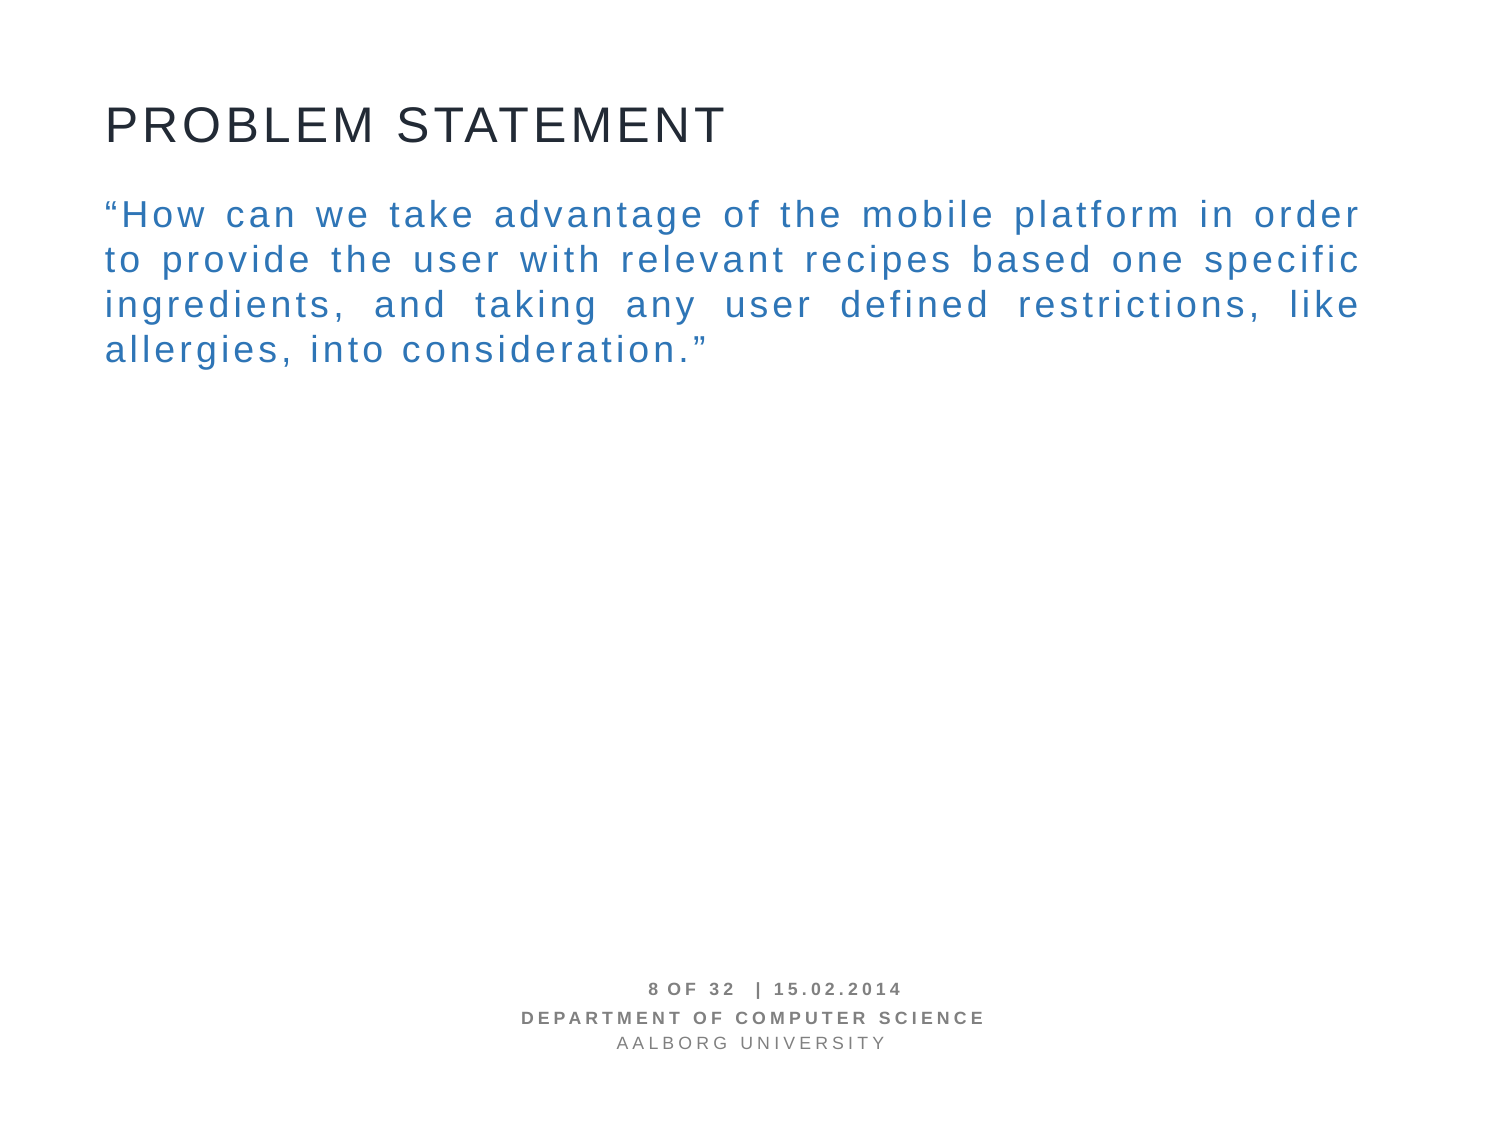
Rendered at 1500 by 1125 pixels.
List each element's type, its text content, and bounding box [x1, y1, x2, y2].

text_box “How can we take advantage of the mobile platform in order to provide the user with relevant recipes based one specific ingredients, and taking any user defined restrictions, like allergies, into consideration.” [102, 189, 1365, 858]
text_box Problem Statement [102, 92, 1125, 153]
text_box 8 OF 32 | 15.02.2014 [416, 976, 1130, 1000]
text_box Department of computer science AALBORG UNIVERSITy [449, 1006, 1055, 1056]
